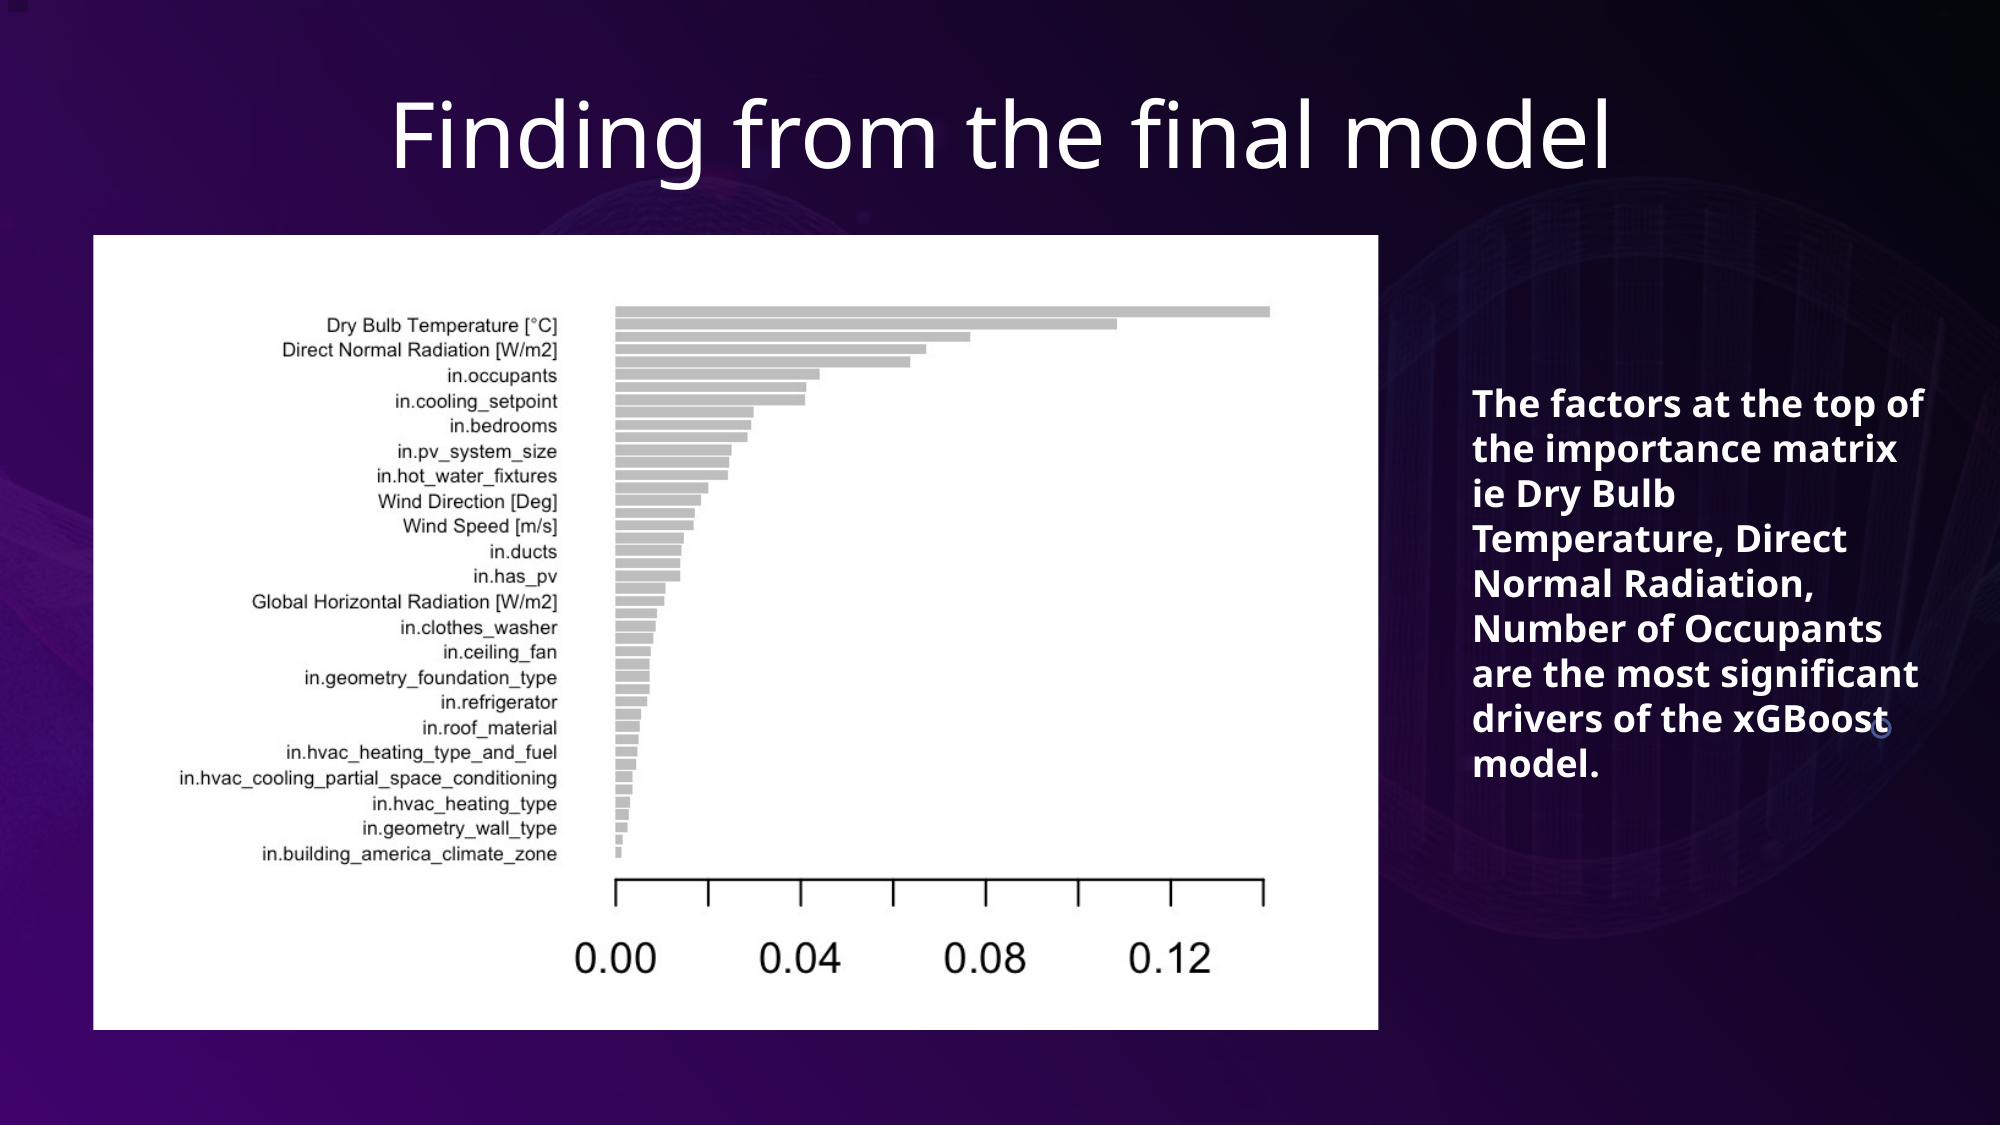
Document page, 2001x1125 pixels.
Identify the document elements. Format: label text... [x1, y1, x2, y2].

text_box The factors at the top of the importance matrix ie Dry Bulb Temperature, Direct Normal Radiation, Number of Occupants are the most significant drivers of the xGBoost model. [1456, 372, 1942, 928]
title Finding from the final model [139, 30, 1865, 248]
picture [93, 235, 1379, 1030]
